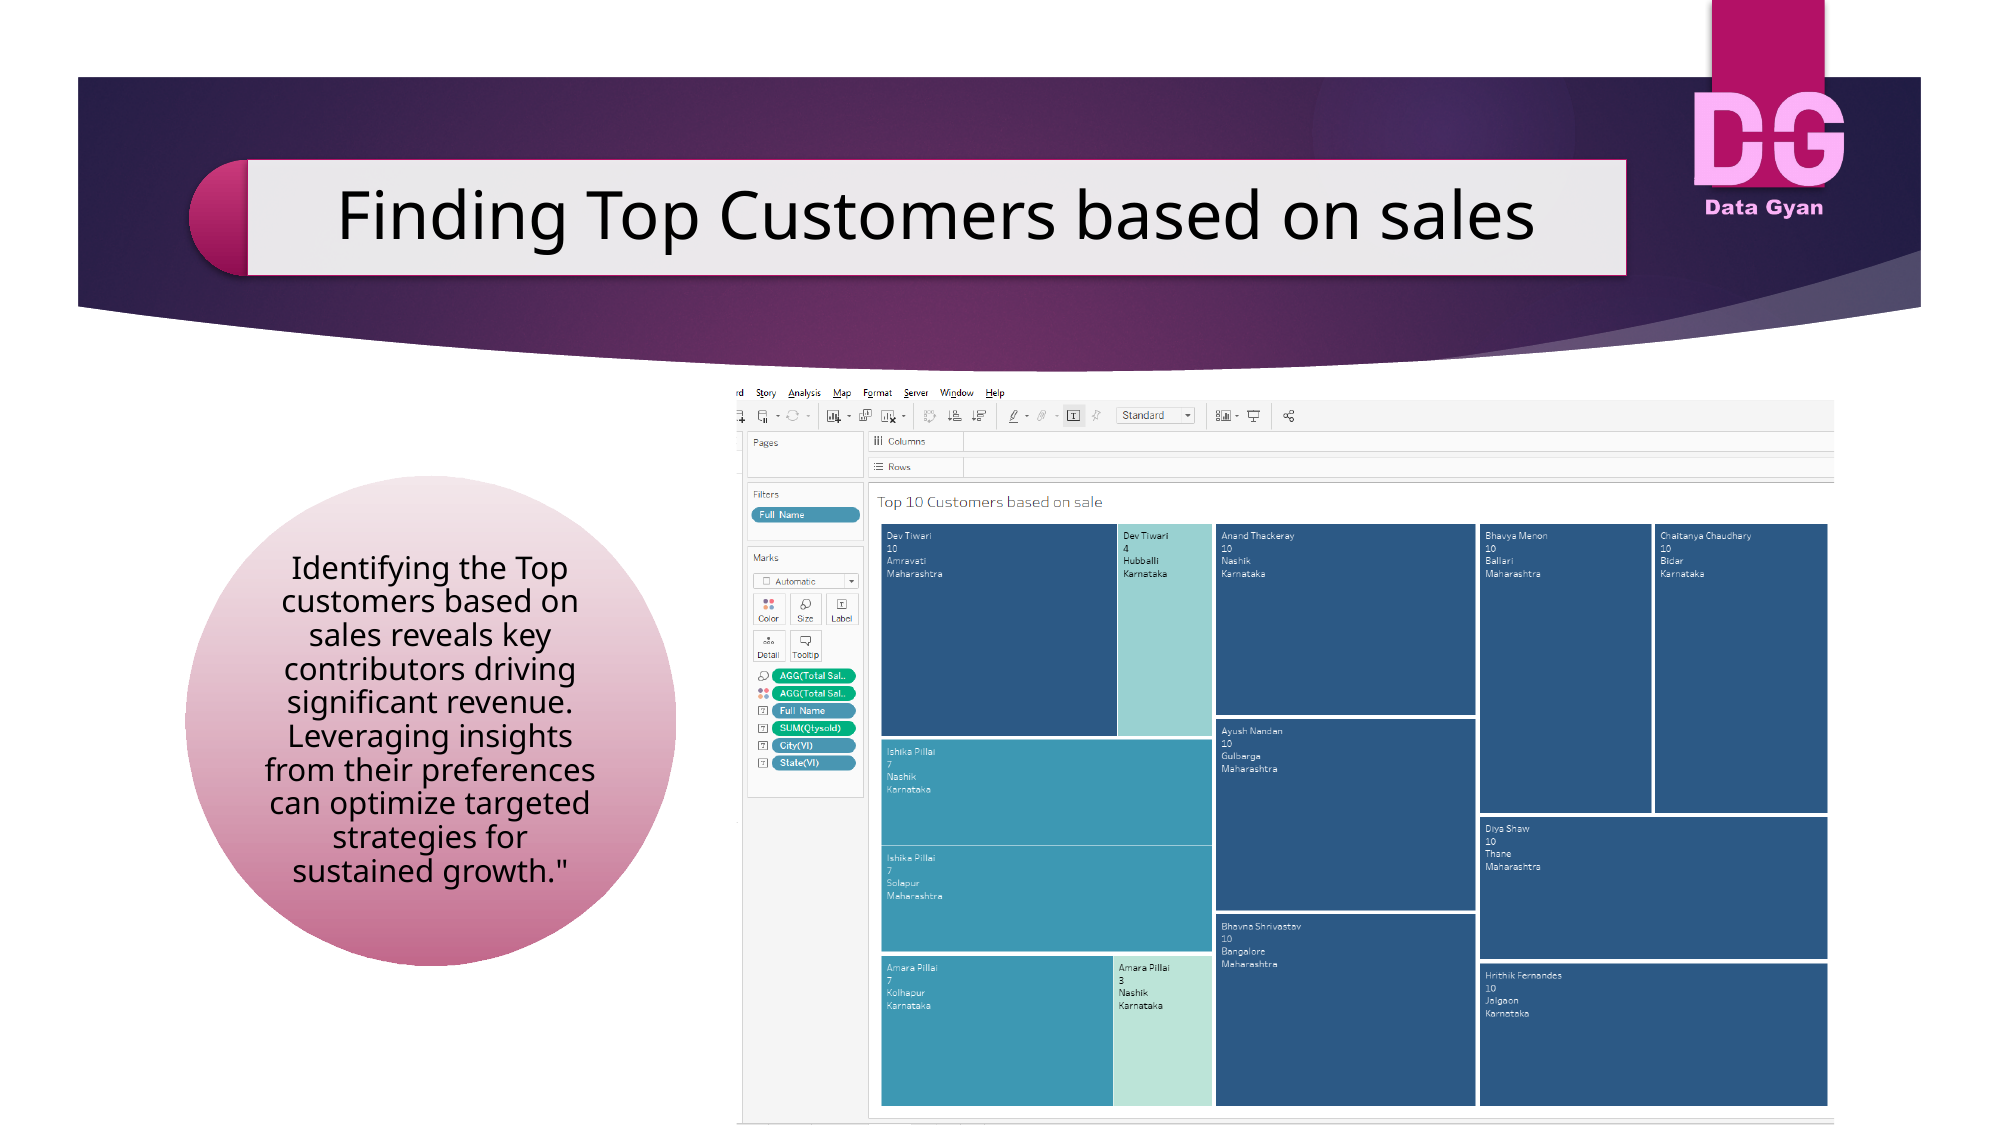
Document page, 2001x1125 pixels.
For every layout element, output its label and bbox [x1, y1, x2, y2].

text_box [107, 475, 754, 966]
list [736, 375, 1835, 1125]
text_box [189, 159, 1627, 276]
